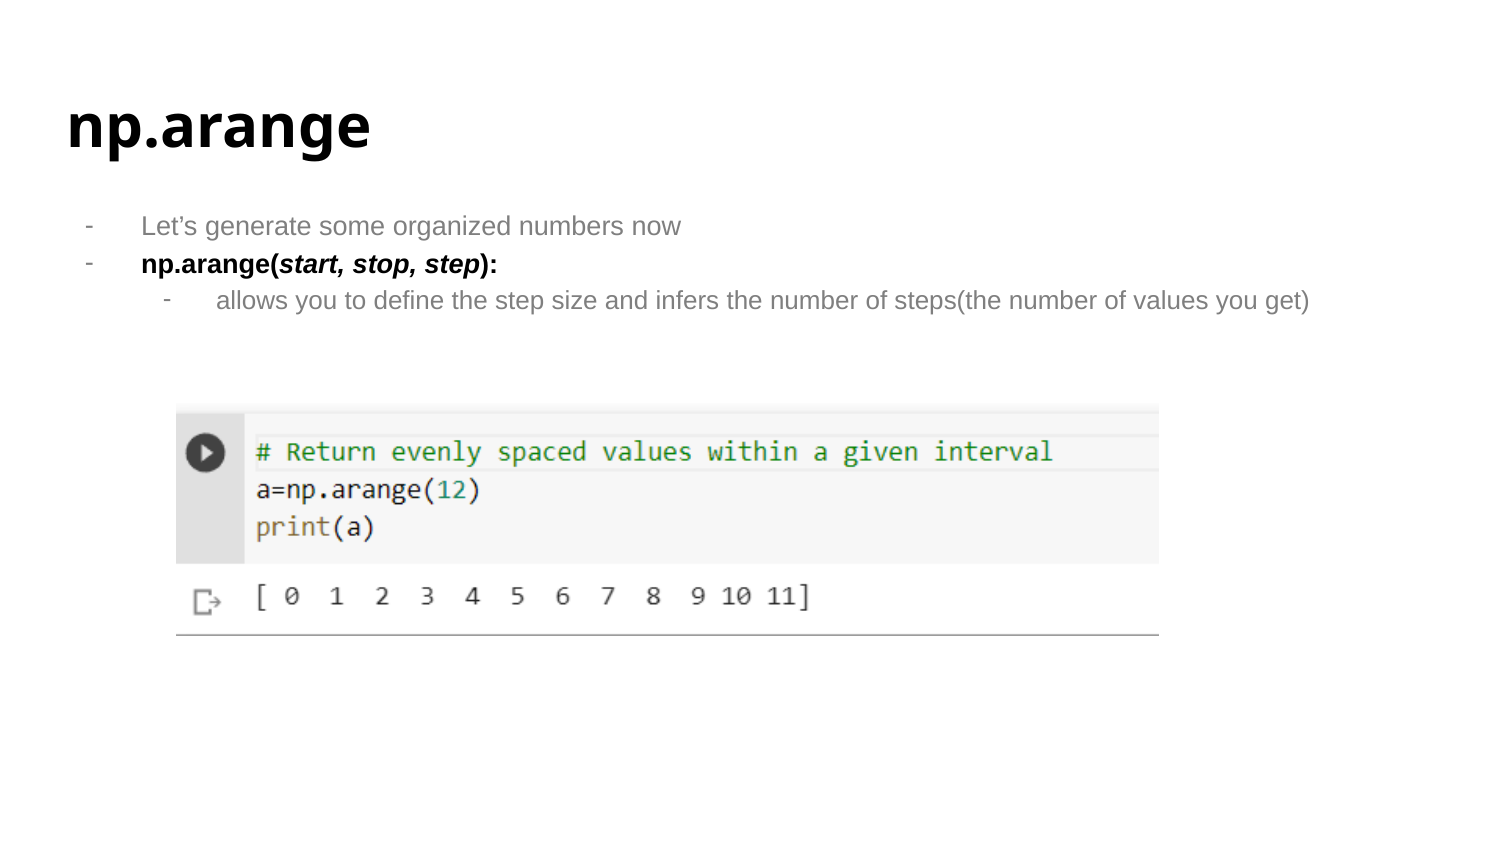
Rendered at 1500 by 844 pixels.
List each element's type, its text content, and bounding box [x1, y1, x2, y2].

list Let’s generate some organized numbers now np.arange(start, stop, step): allows you to define the step size and infers the number of steps(the number of values you get) [51, 189, 1449, 750]
picture [176, 402, 1159, 637]
title np.arange [51, 72, 1449, 176]
